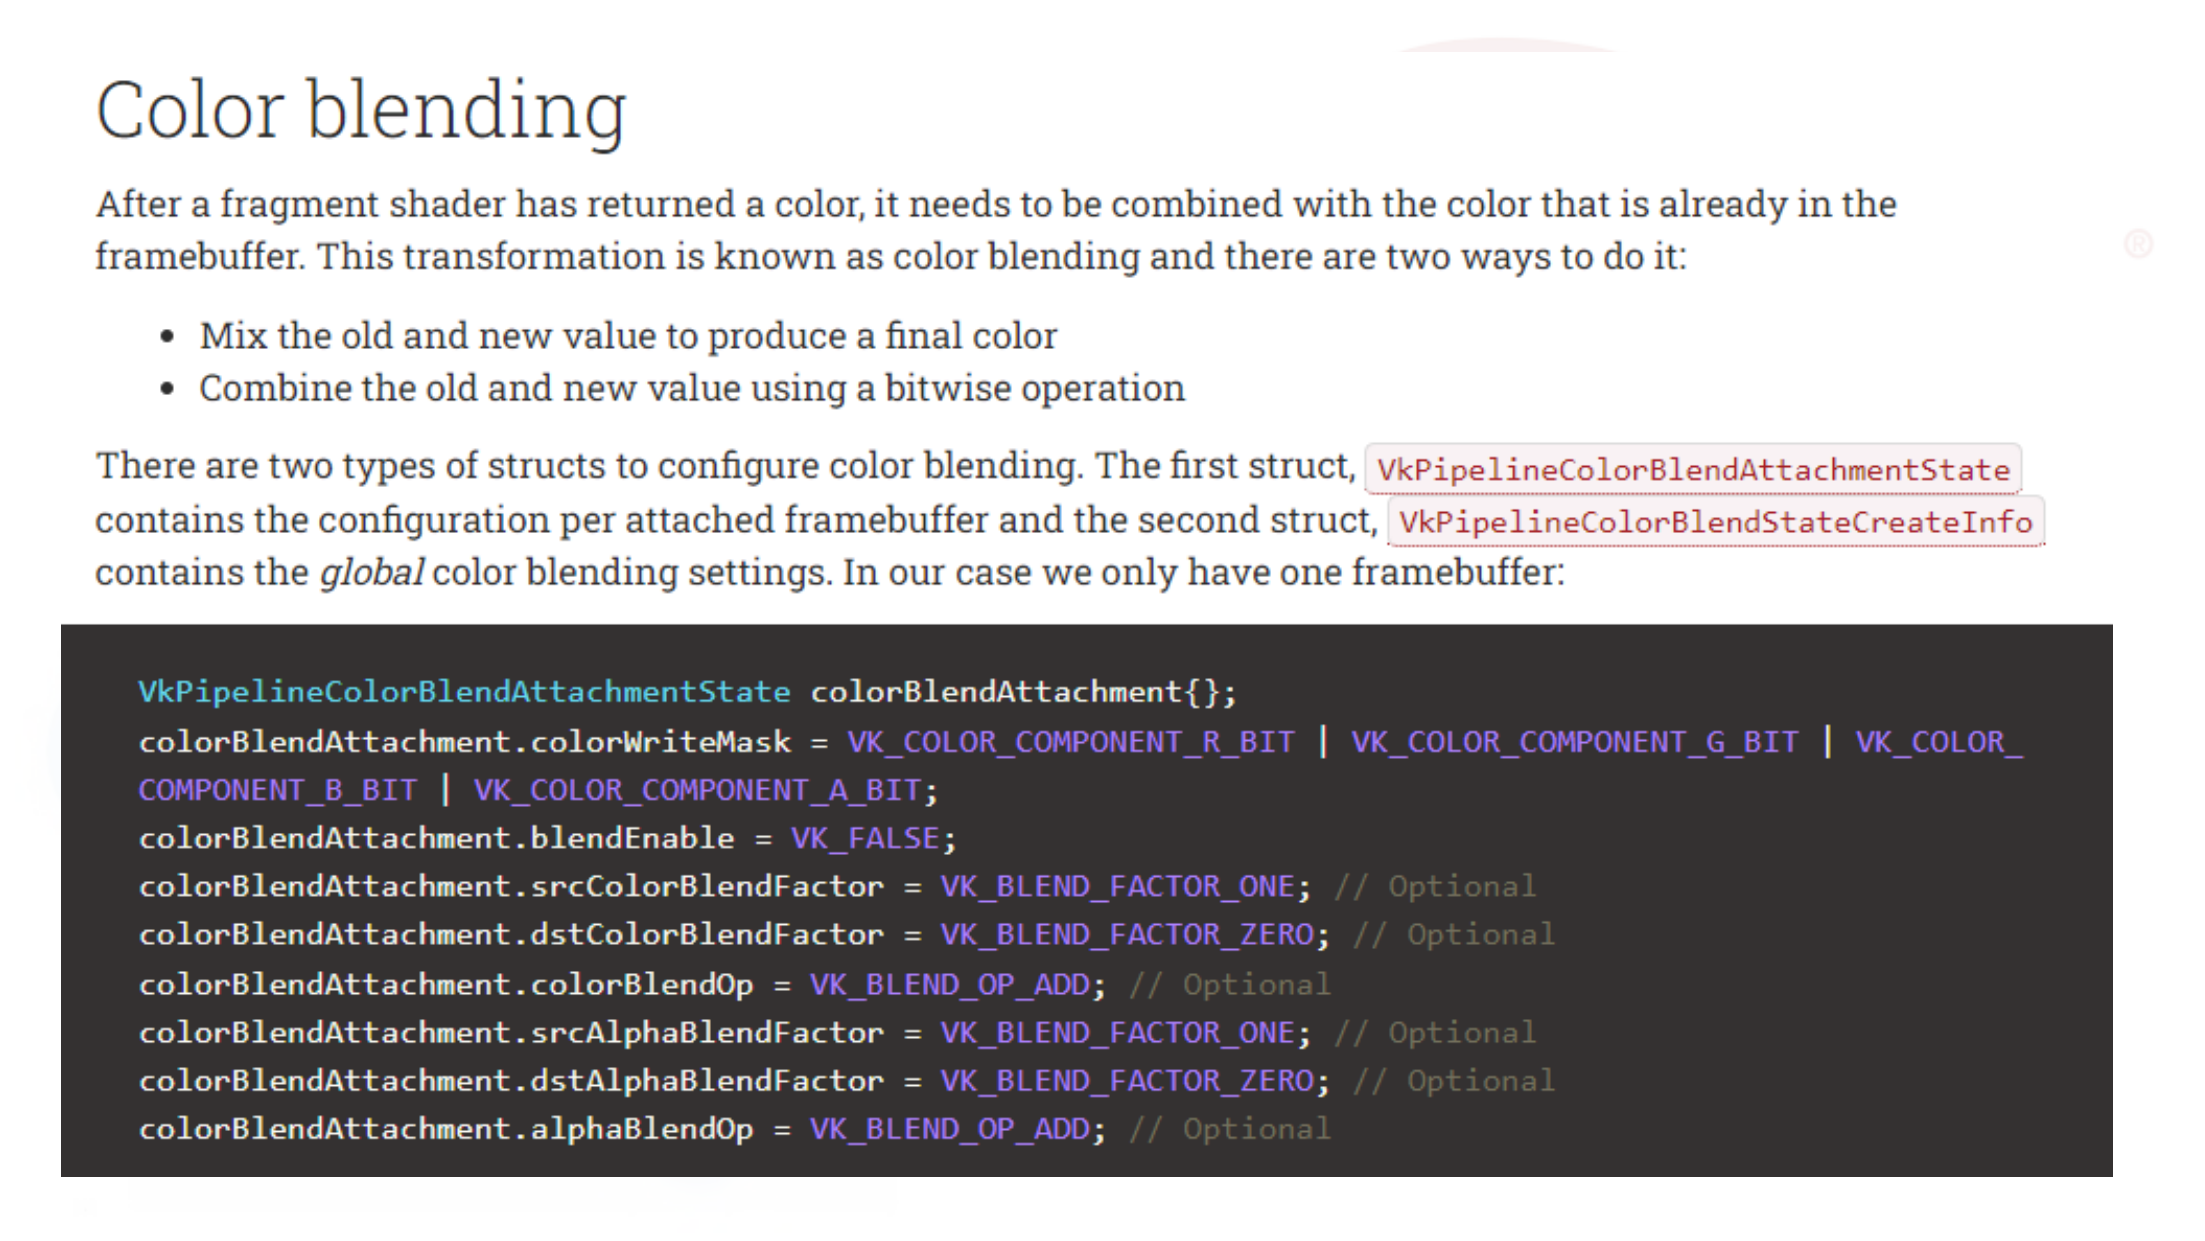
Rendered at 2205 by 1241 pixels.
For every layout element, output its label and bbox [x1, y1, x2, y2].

picture [61, 52, 2113, 1177]
